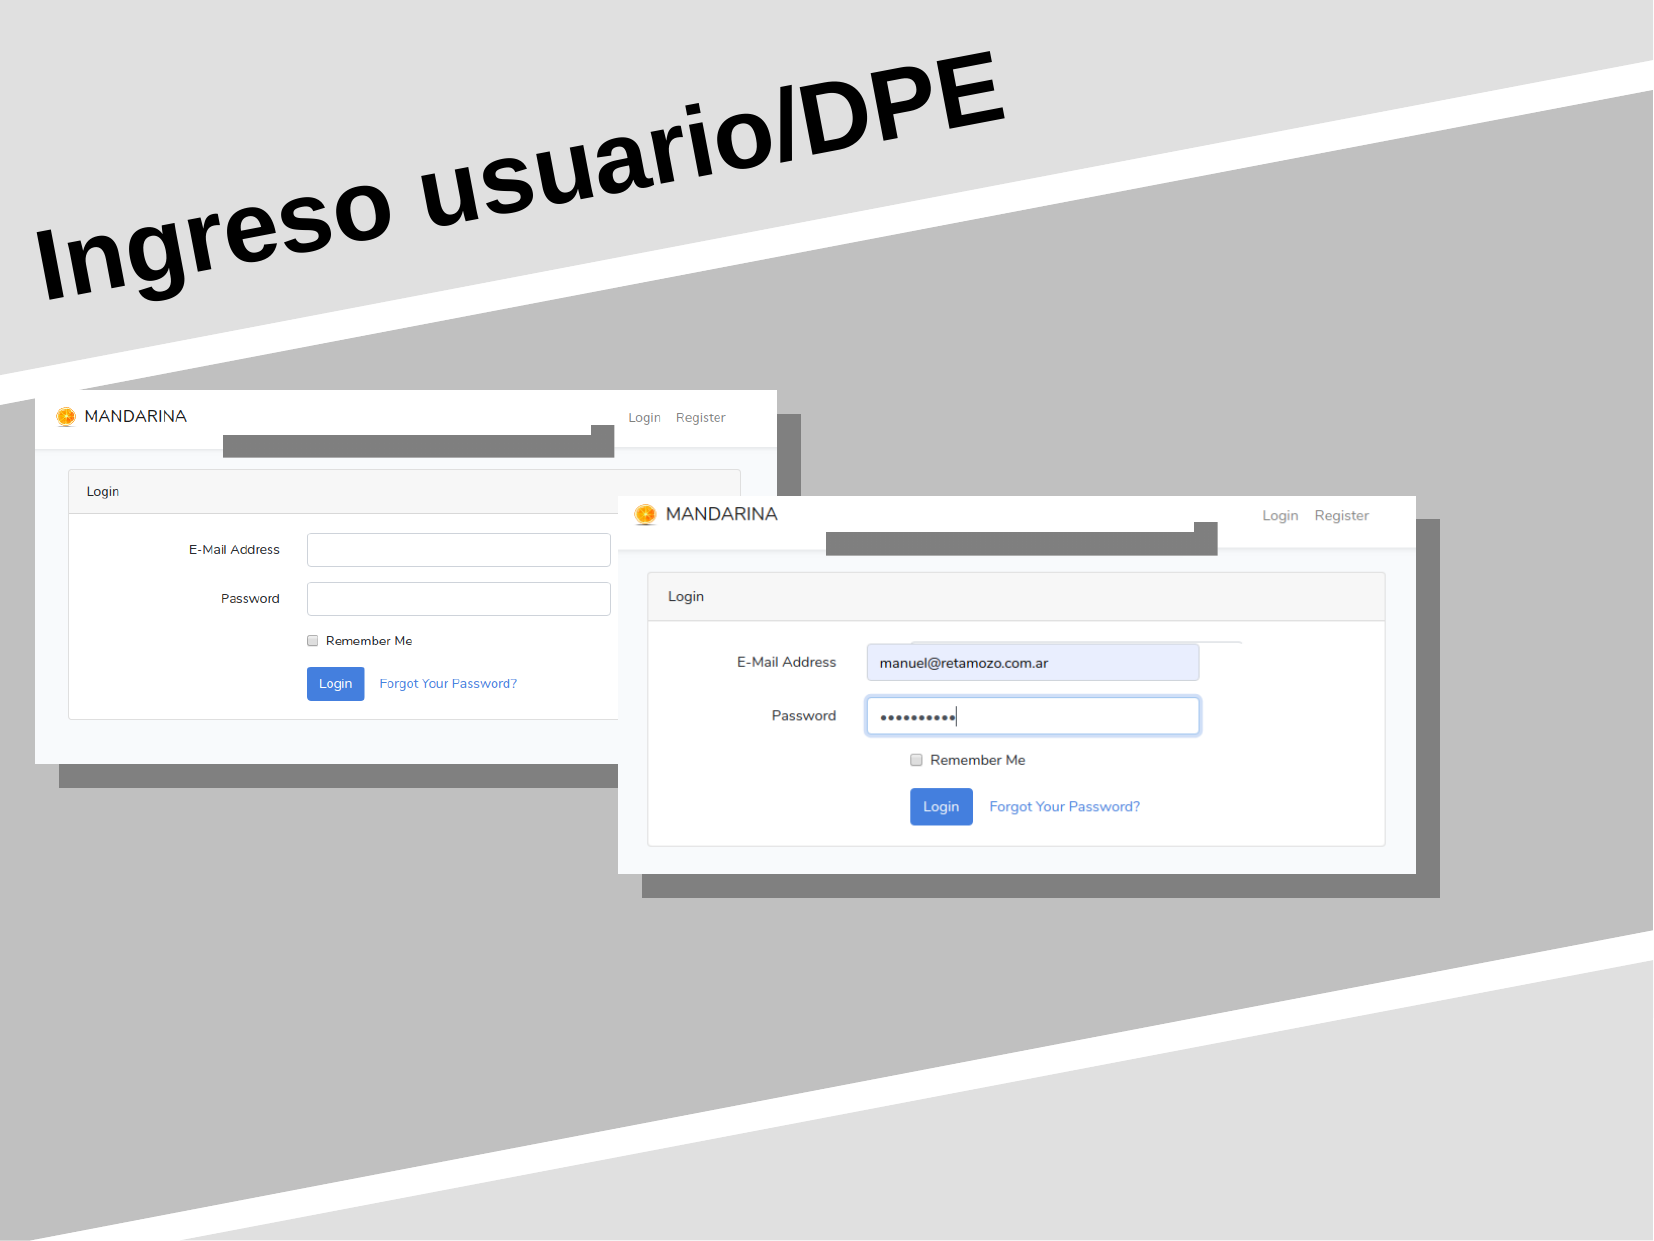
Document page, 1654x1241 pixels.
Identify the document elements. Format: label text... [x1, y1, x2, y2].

text_box [82, 390, 1538, 1036]
picture [35, 390, 1416, 875]
text_box Ingreso usuario/DPE [17, 0, 1518, 365]
